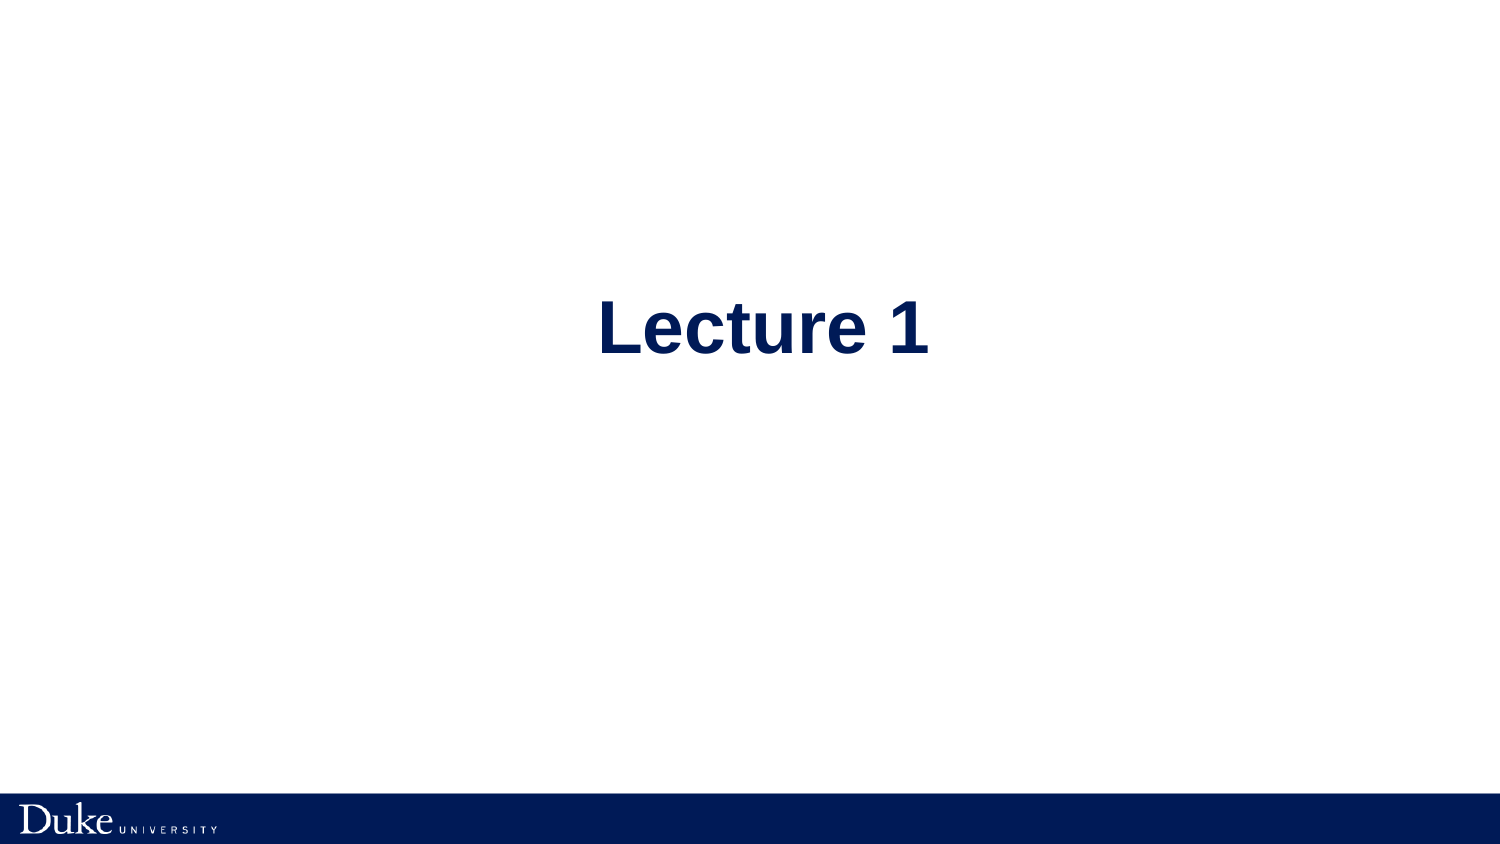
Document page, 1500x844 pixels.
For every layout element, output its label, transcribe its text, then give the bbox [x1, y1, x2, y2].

title Lecture 1 [262, 215, 1266, 432]
picture [0, 0, 1500, 844]
